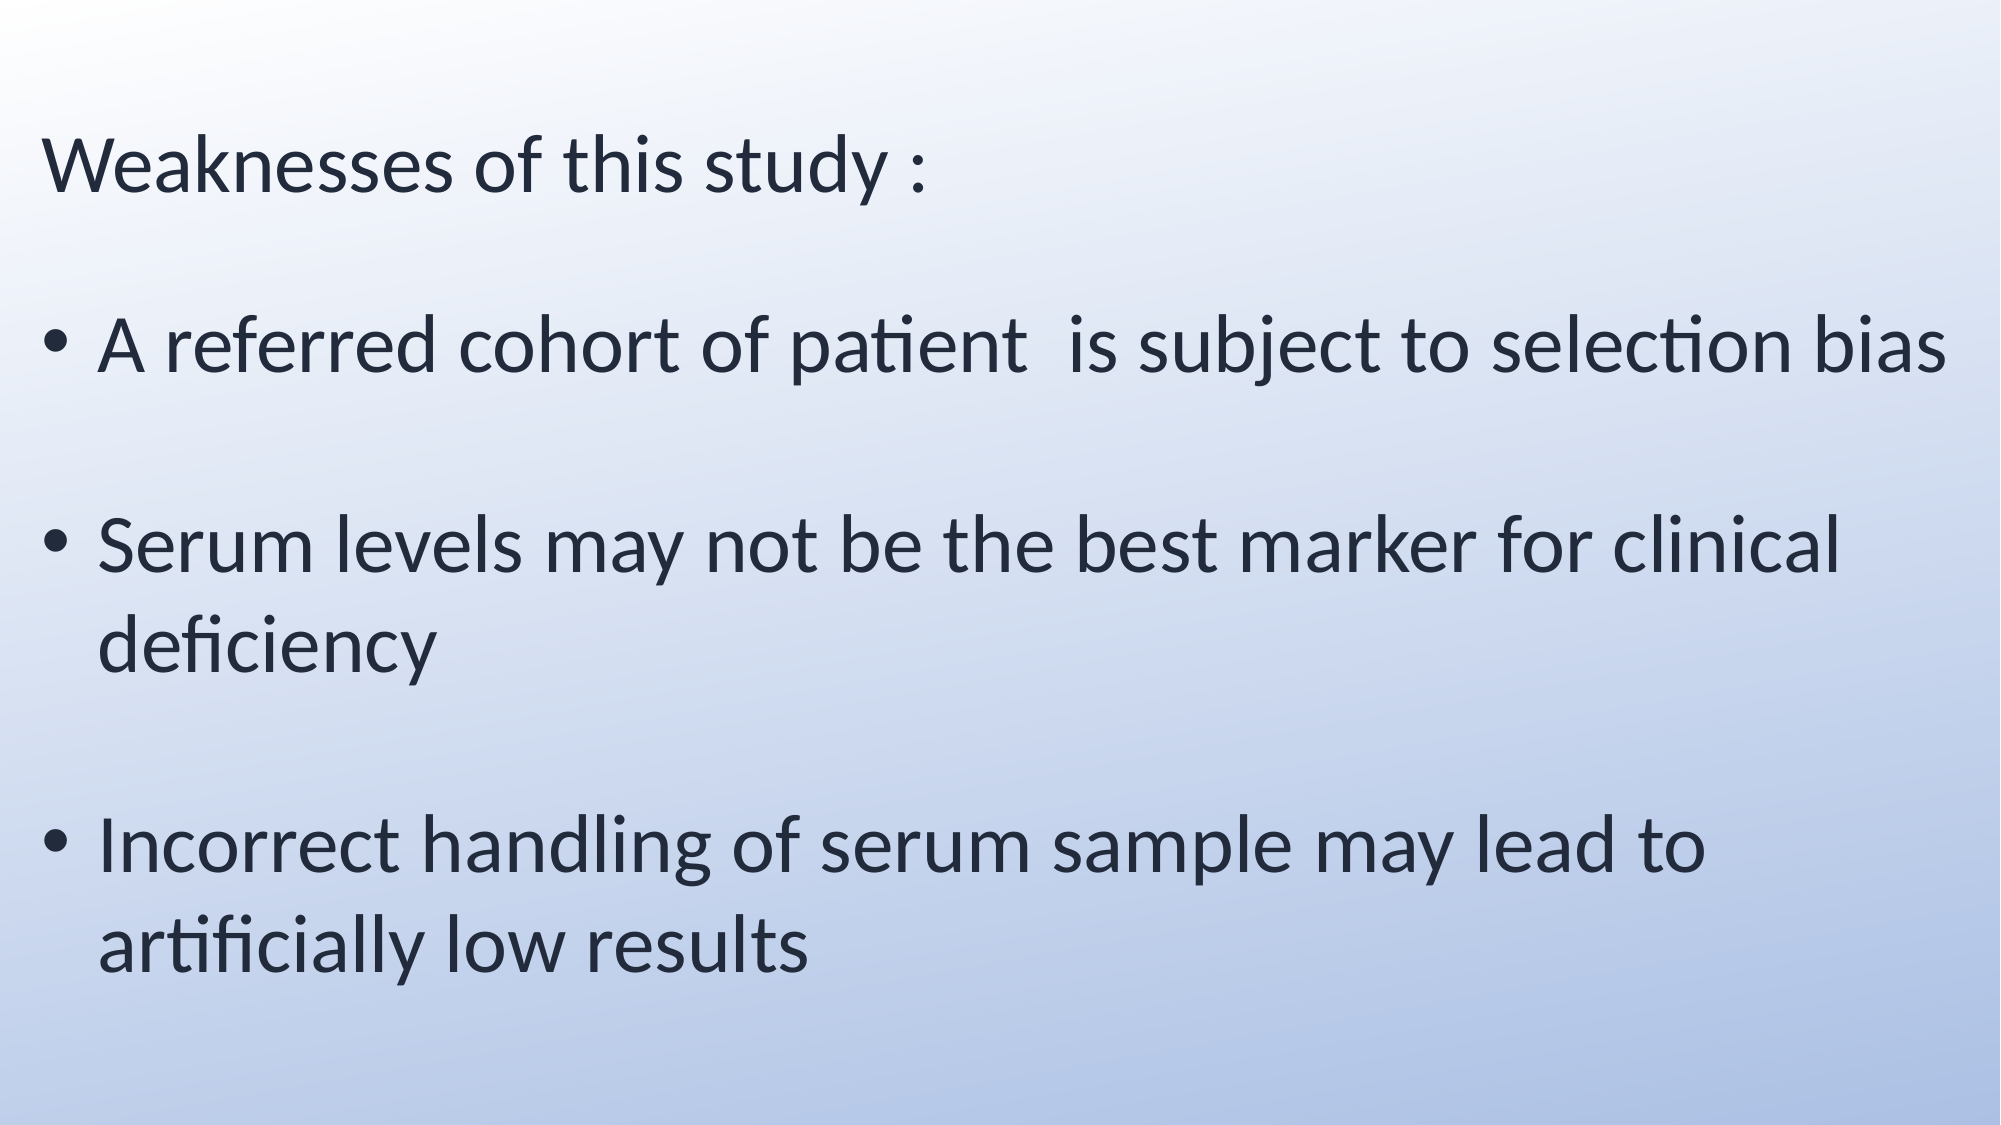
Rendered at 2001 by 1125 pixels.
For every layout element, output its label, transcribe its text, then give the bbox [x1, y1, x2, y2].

text_box Weaknesses of this study : A referred cohort of patient is subject to selection bias Serum levels may not be the best marker for clinical deficiency Incorrect handling of serum sample may lead to artificially low results [26, 102, 2000, 1125]
